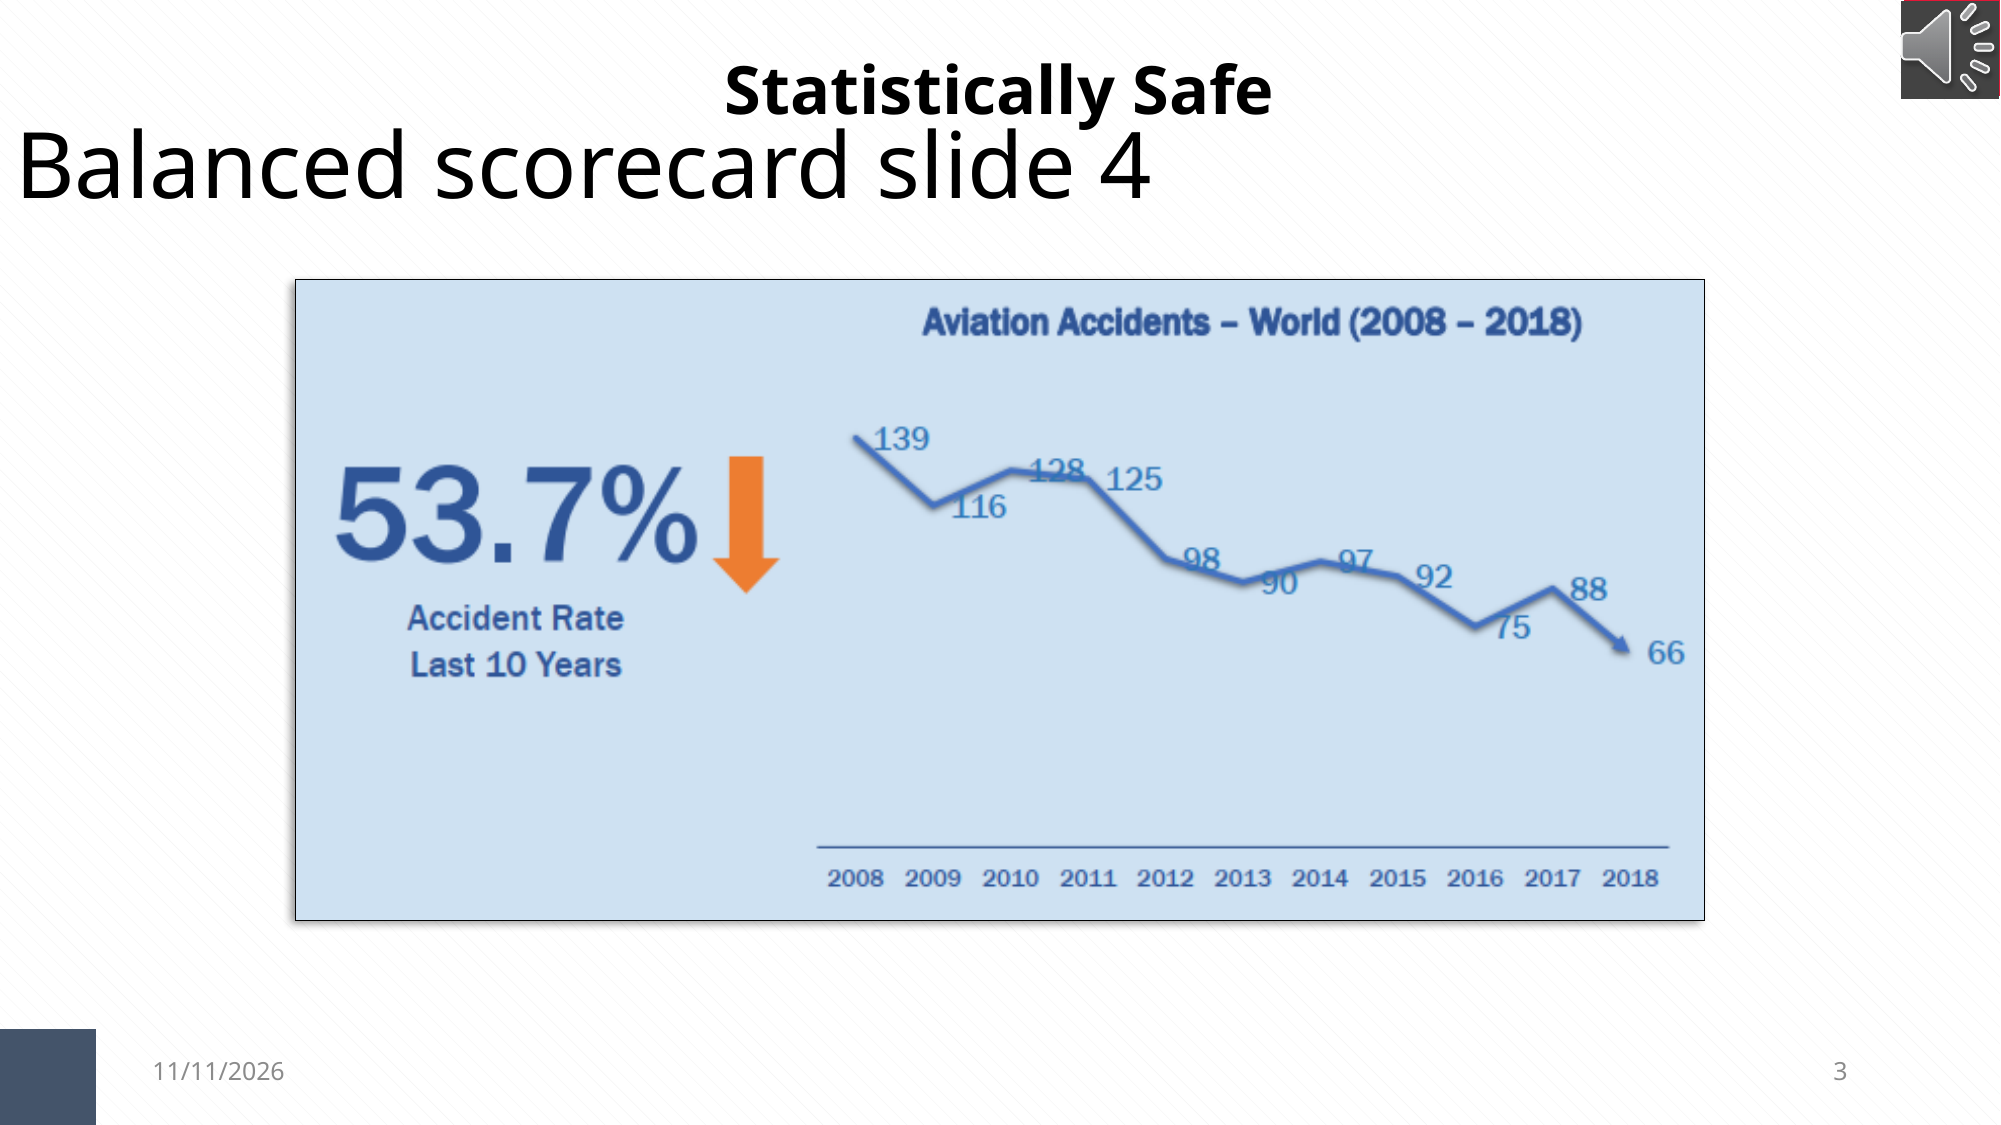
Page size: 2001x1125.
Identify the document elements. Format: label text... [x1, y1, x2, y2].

text_box Statistically Safe [240, 48, 1760, 129]
picture [295, 279, 1705, 921]
title Balanced scorecard slide 4 [0, 59, 1725, 278]
text_box [0, 1028, 97, 1125]
slide_number 3 [1412, 1042, 1863, 1103]
picture [1899, 0, 2000, 100]
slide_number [137, 1042, 588, 1103]
